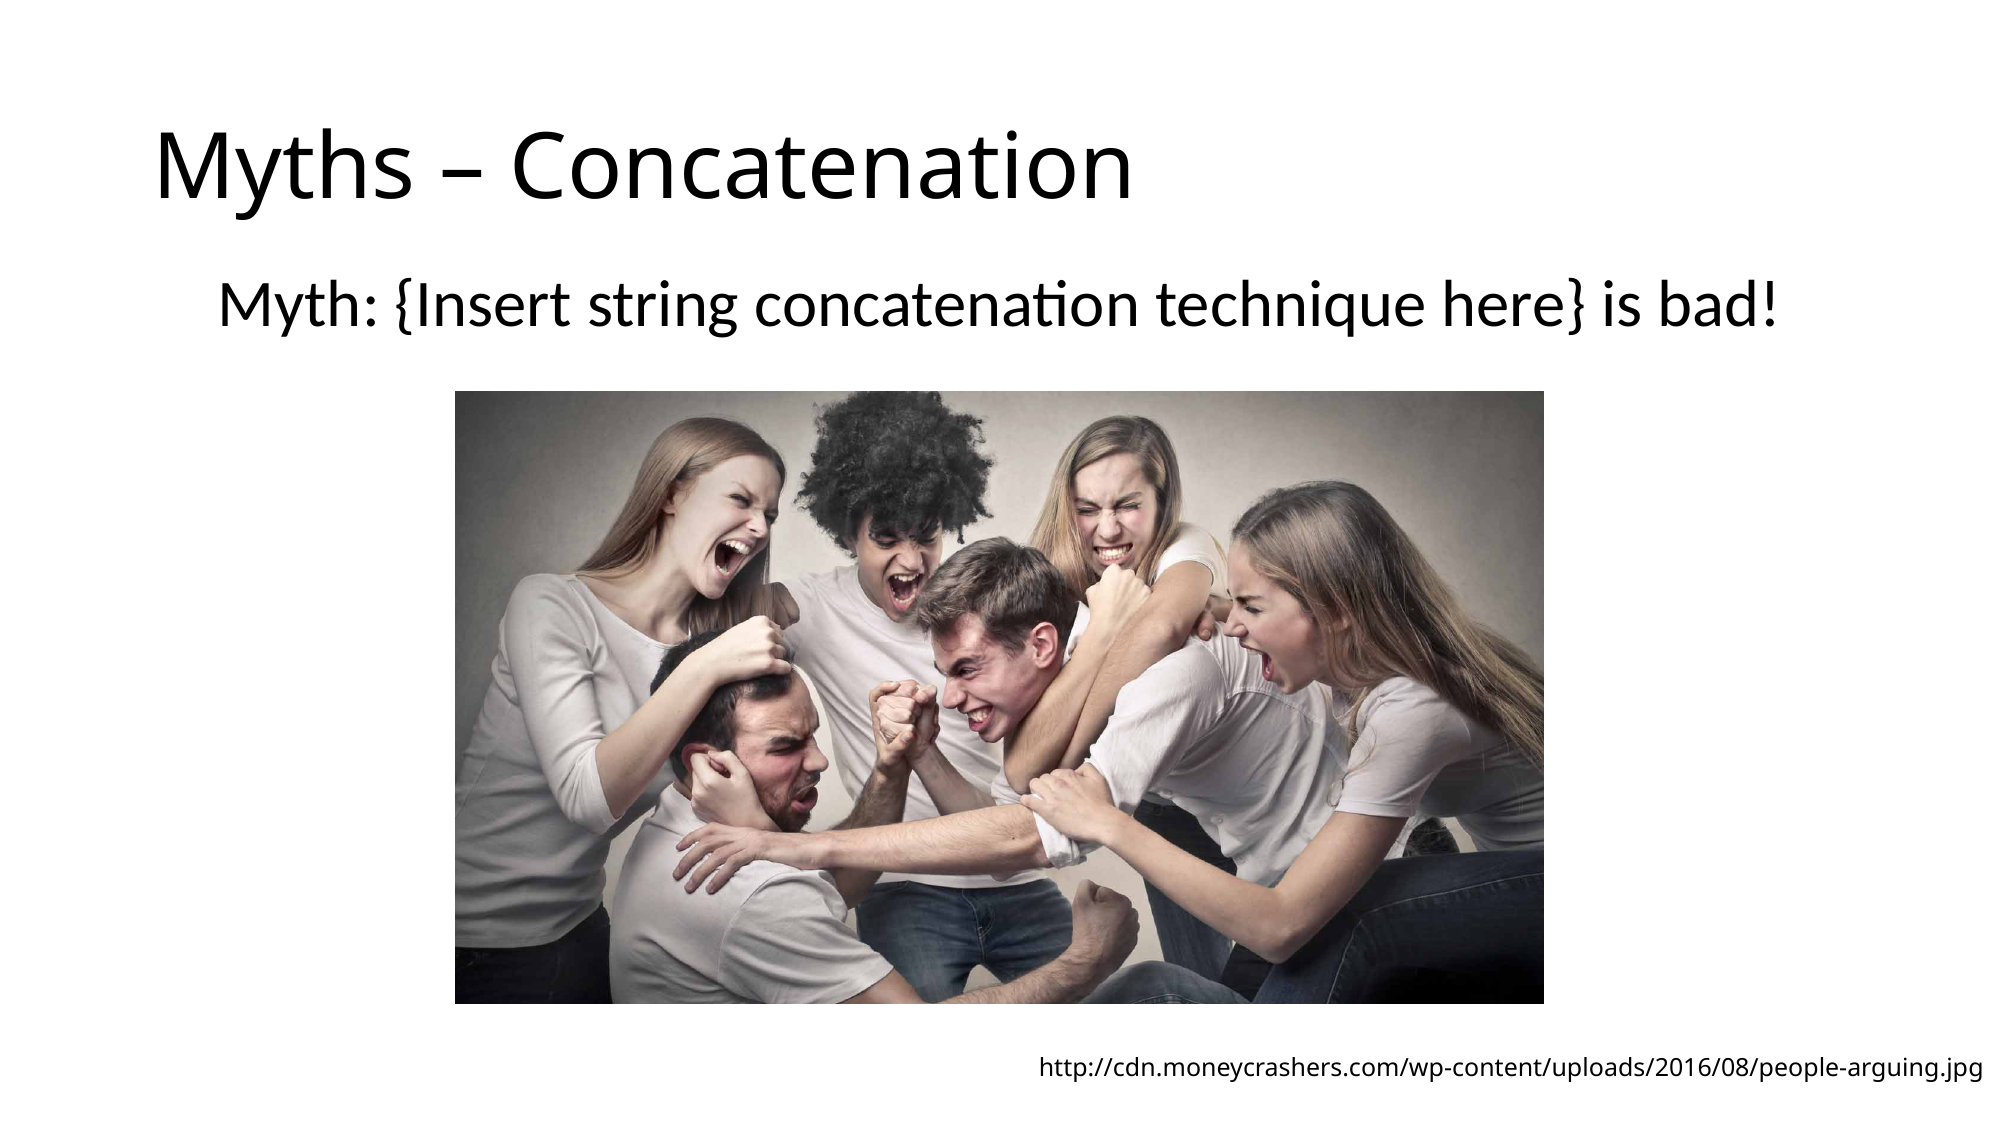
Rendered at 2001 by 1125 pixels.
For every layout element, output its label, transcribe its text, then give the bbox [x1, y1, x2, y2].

text_box Myth: {Insert string concatenation technique here} is bad! [202, 252, 1798, 347]
text_box http://cdn.moneycrashers.com/wp-content/uploads/2016/08/people-arguing.jpg [0, 1029, 2000, 1104]
title Myths – Concatenation [137, 59, 1863, 278]
picture [454, 391, 1544, 1004]
